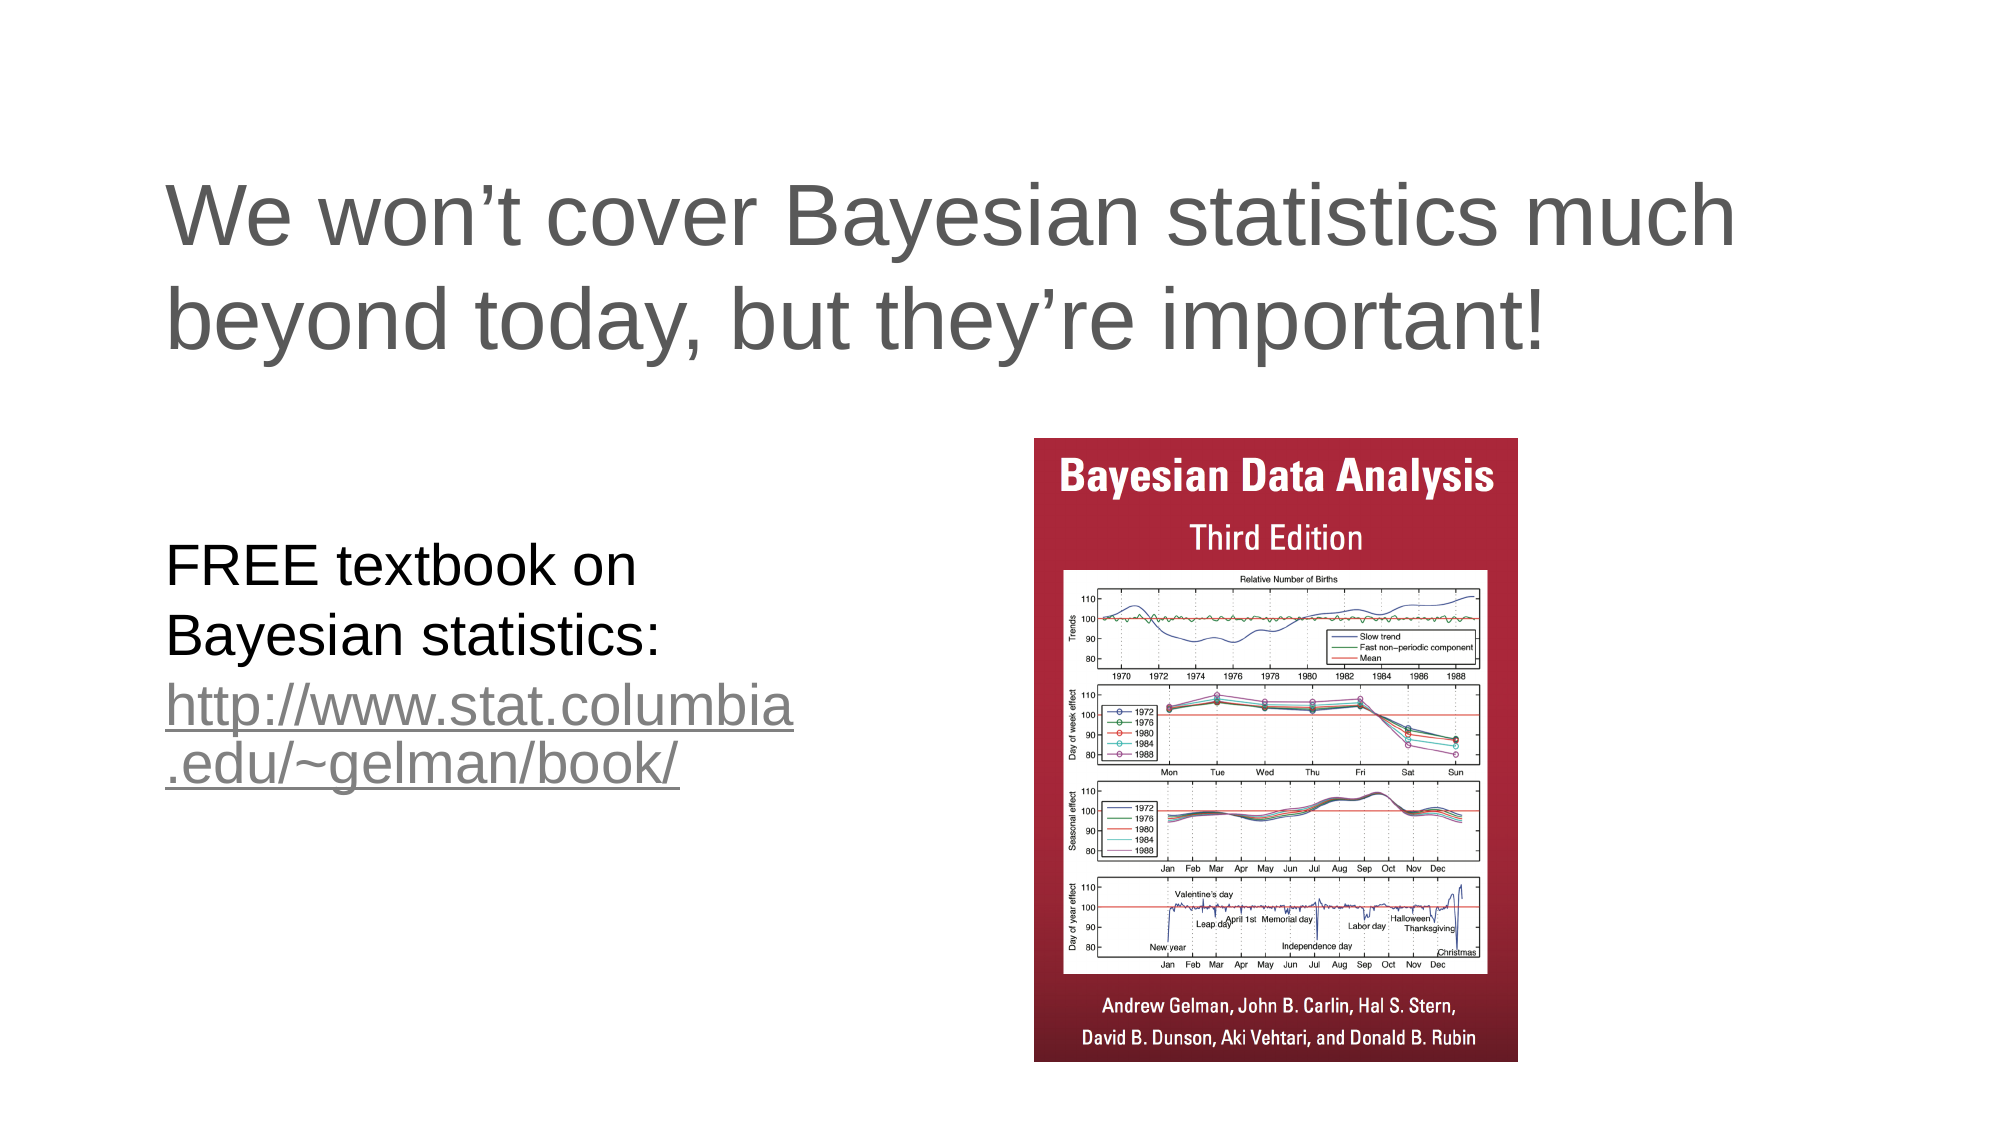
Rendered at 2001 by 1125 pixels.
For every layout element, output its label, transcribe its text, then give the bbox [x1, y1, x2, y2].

picture [1034, 438, 1518, 1062]
title We won’t cover Bayesian statistics much beyond today, but they’re important! [150, 149, 1875, 375]
list FREE textbook on Bayesian statistics: http://www.stat.columbia.edu/~gelman/book/ [150, 450, 810, 975]
